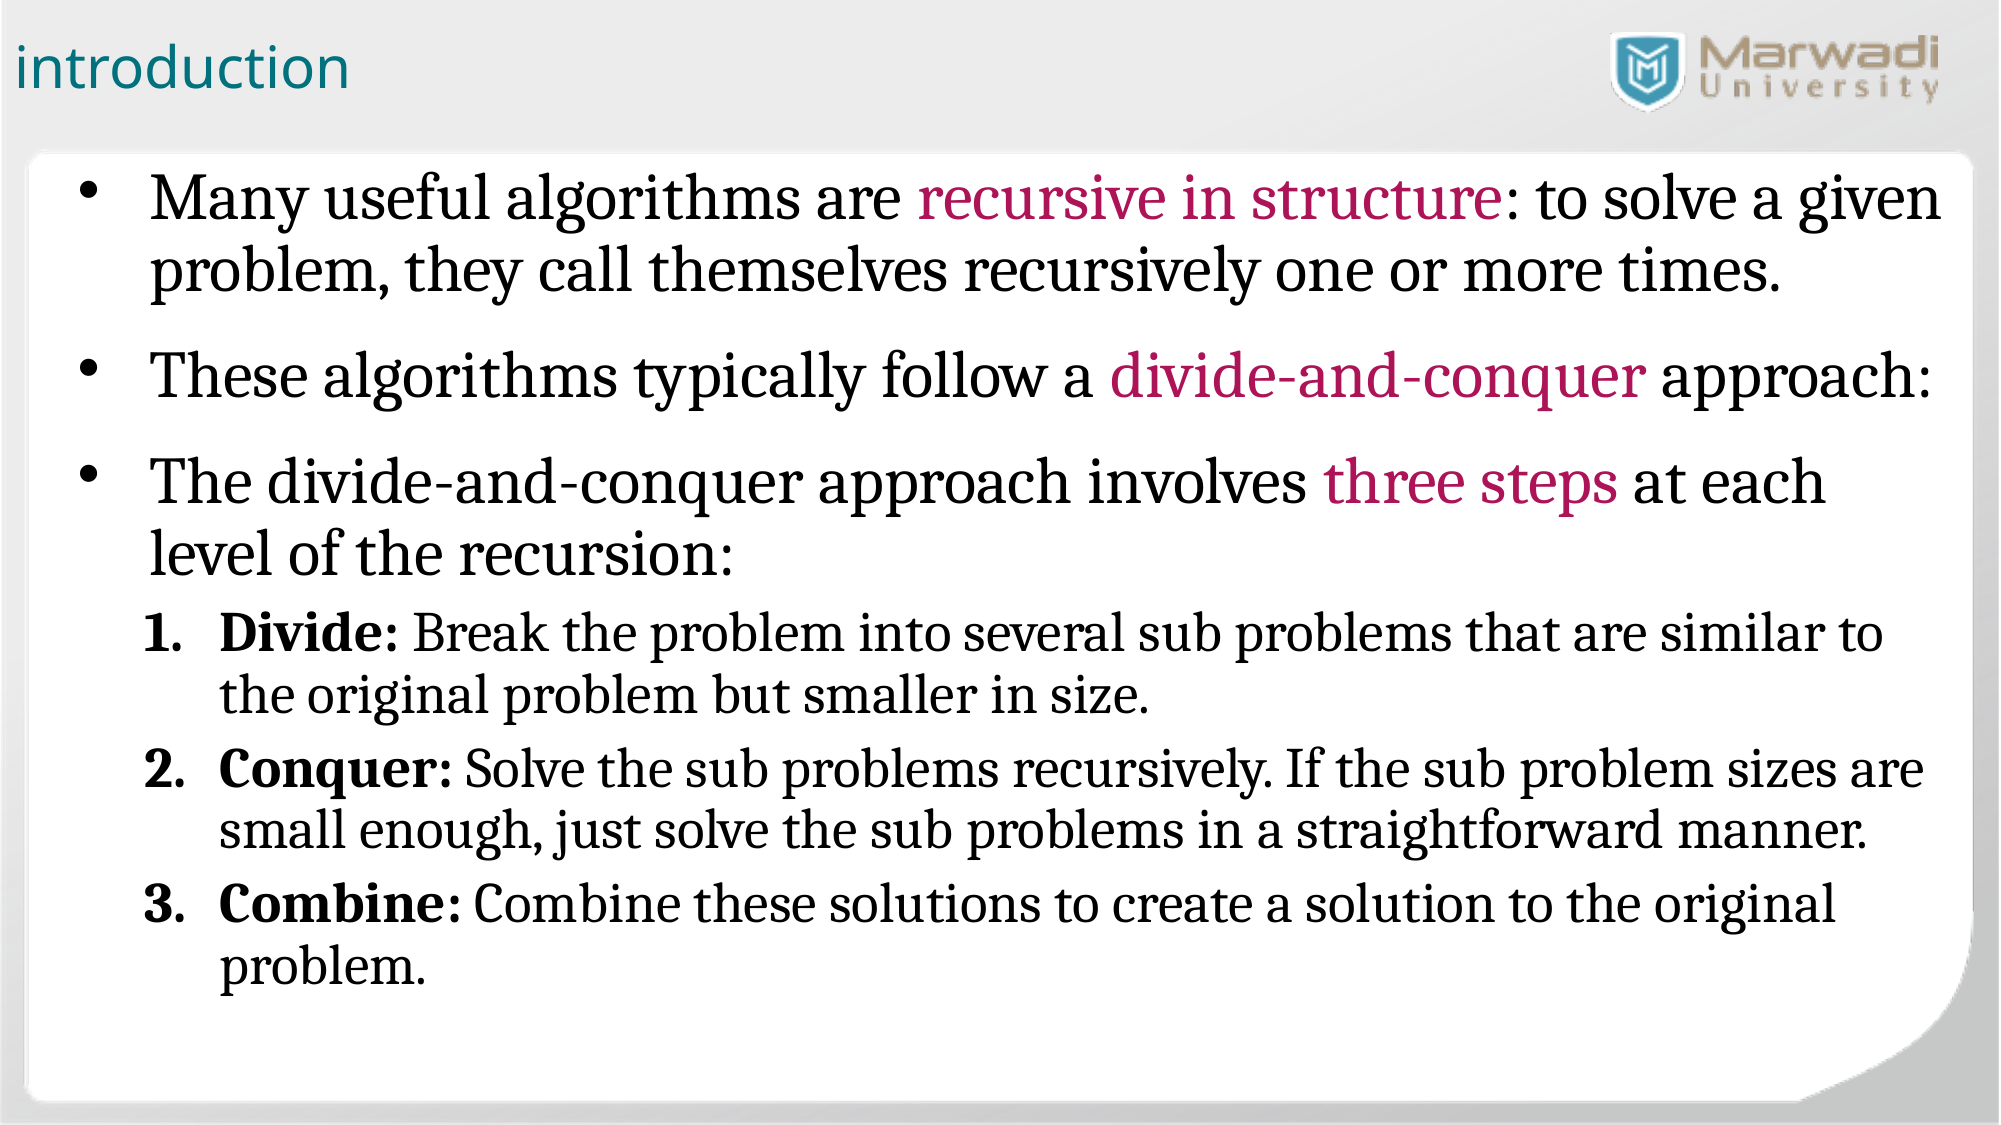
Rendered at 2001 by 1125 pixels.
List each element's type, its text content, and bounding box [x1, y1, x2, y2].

picture [0, 117, 1999, 1125]
list Many useful algorithms are recursive in structure: to solve a given problem, they call themselves recursively one or more times. These algorithms typically follow a divide-and-conquer approach: The divide-and-conquer approach involves three steps at each level of the recursion: Divide: Break the problem into several sub problems that are similar to the original problem but smaller in size. Conquer: Solve the sub problems recursively. If the sub problem sizes are small enough, just solve the sub problems in a straightforward manner. Combine: Combine these solutions to create a solution to the original problem. [53, 161, 1957, 1059]
text_box introduction [0, 0, 2000, 117]
